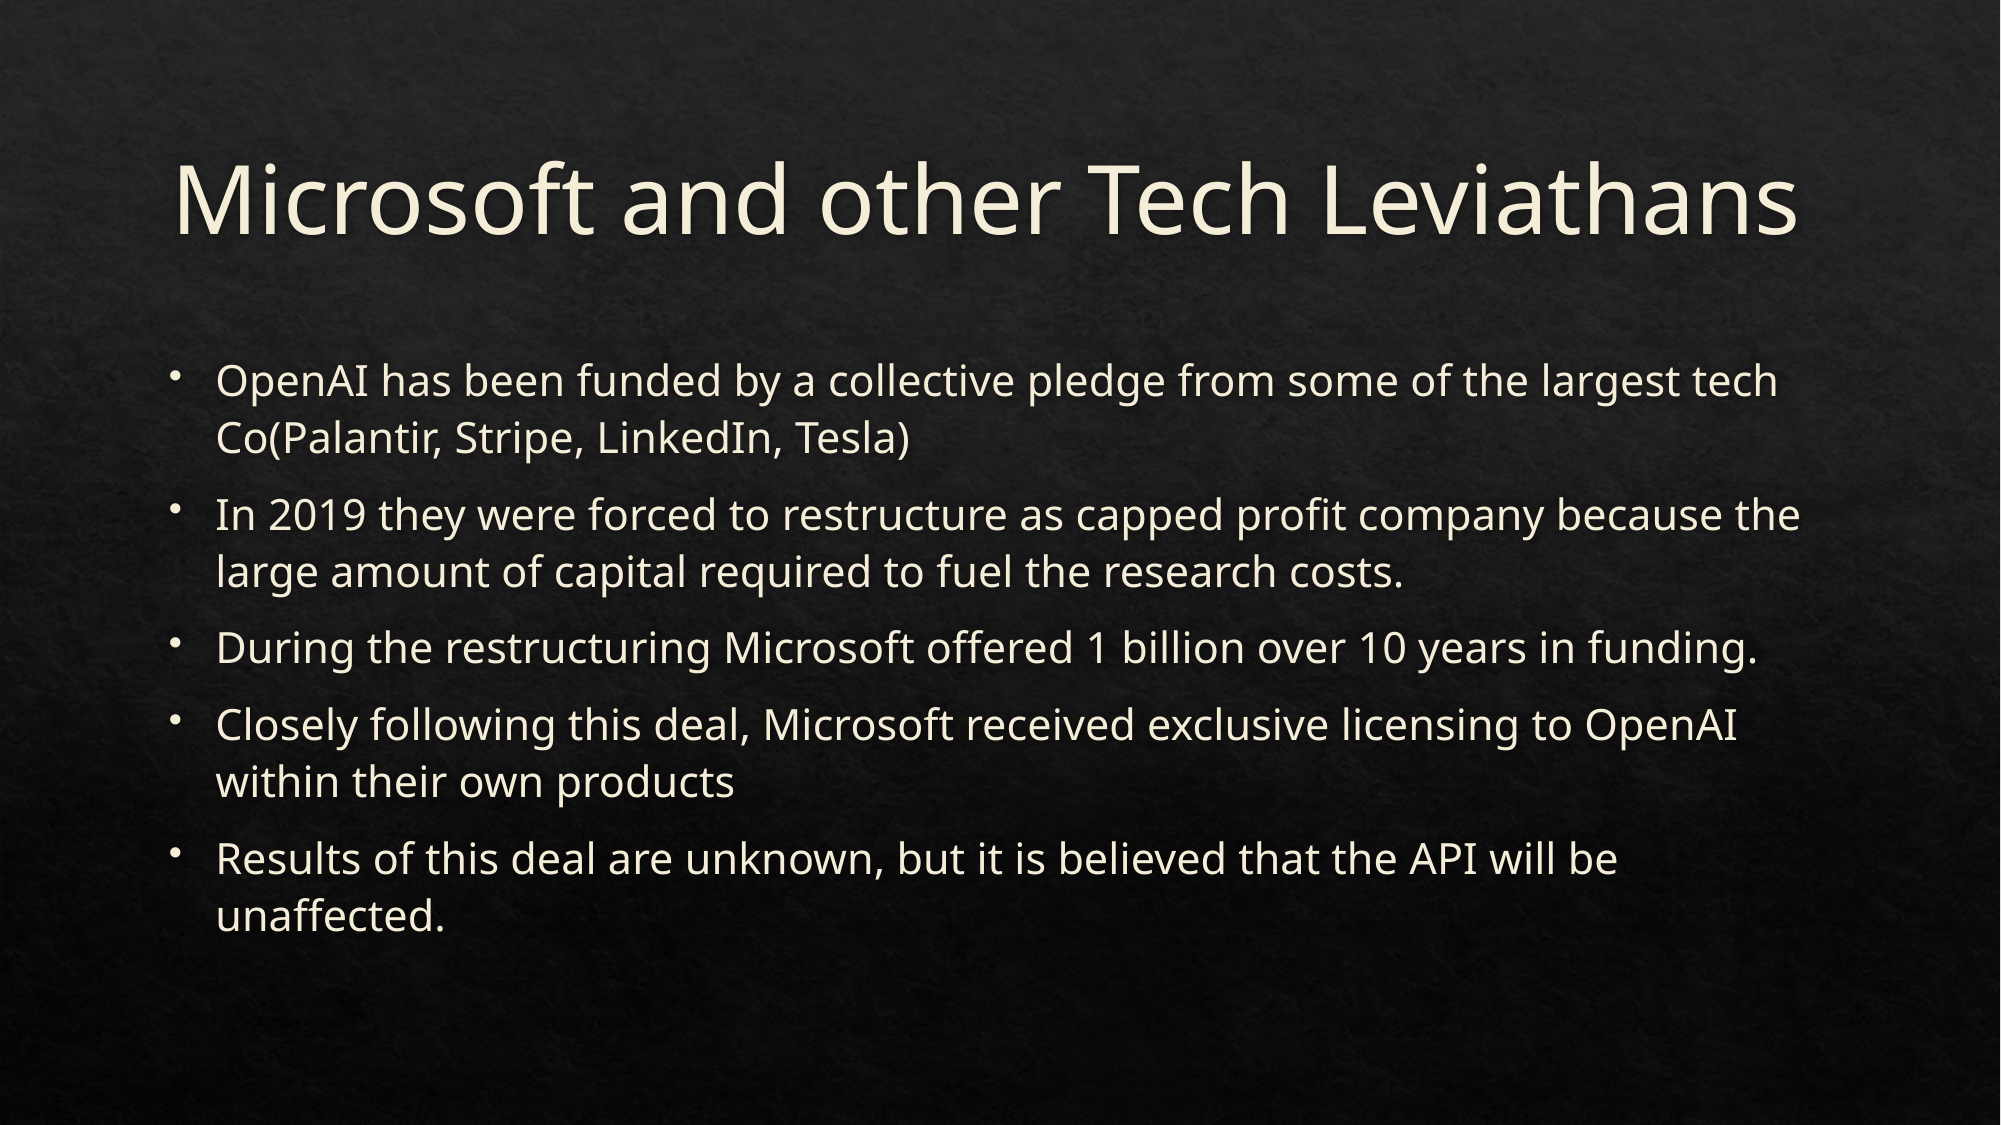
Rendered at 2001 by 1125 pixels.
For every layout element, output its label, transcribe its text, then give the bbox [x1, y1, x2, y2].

title Microsoft and other Tech Leviathans [149, 99, 1849, 307]
list OpenAI has been funded by a collective pledge from some of the largest tech Co(Palantir, Stripe, LinkedIn, Tesla) In 2019 they were forced to restructure as capped profit company because the large amount of capital required to fuel the research costs. During the restructuring Microsoft offered 1 billion over 10 years in funding. Closely following this deal, Microsoft received exclusive licensing to OpenAI within their own products Results of this deal are unknown, but it is believed that the API will be unaffected. [149, 340, 1849, 950]
